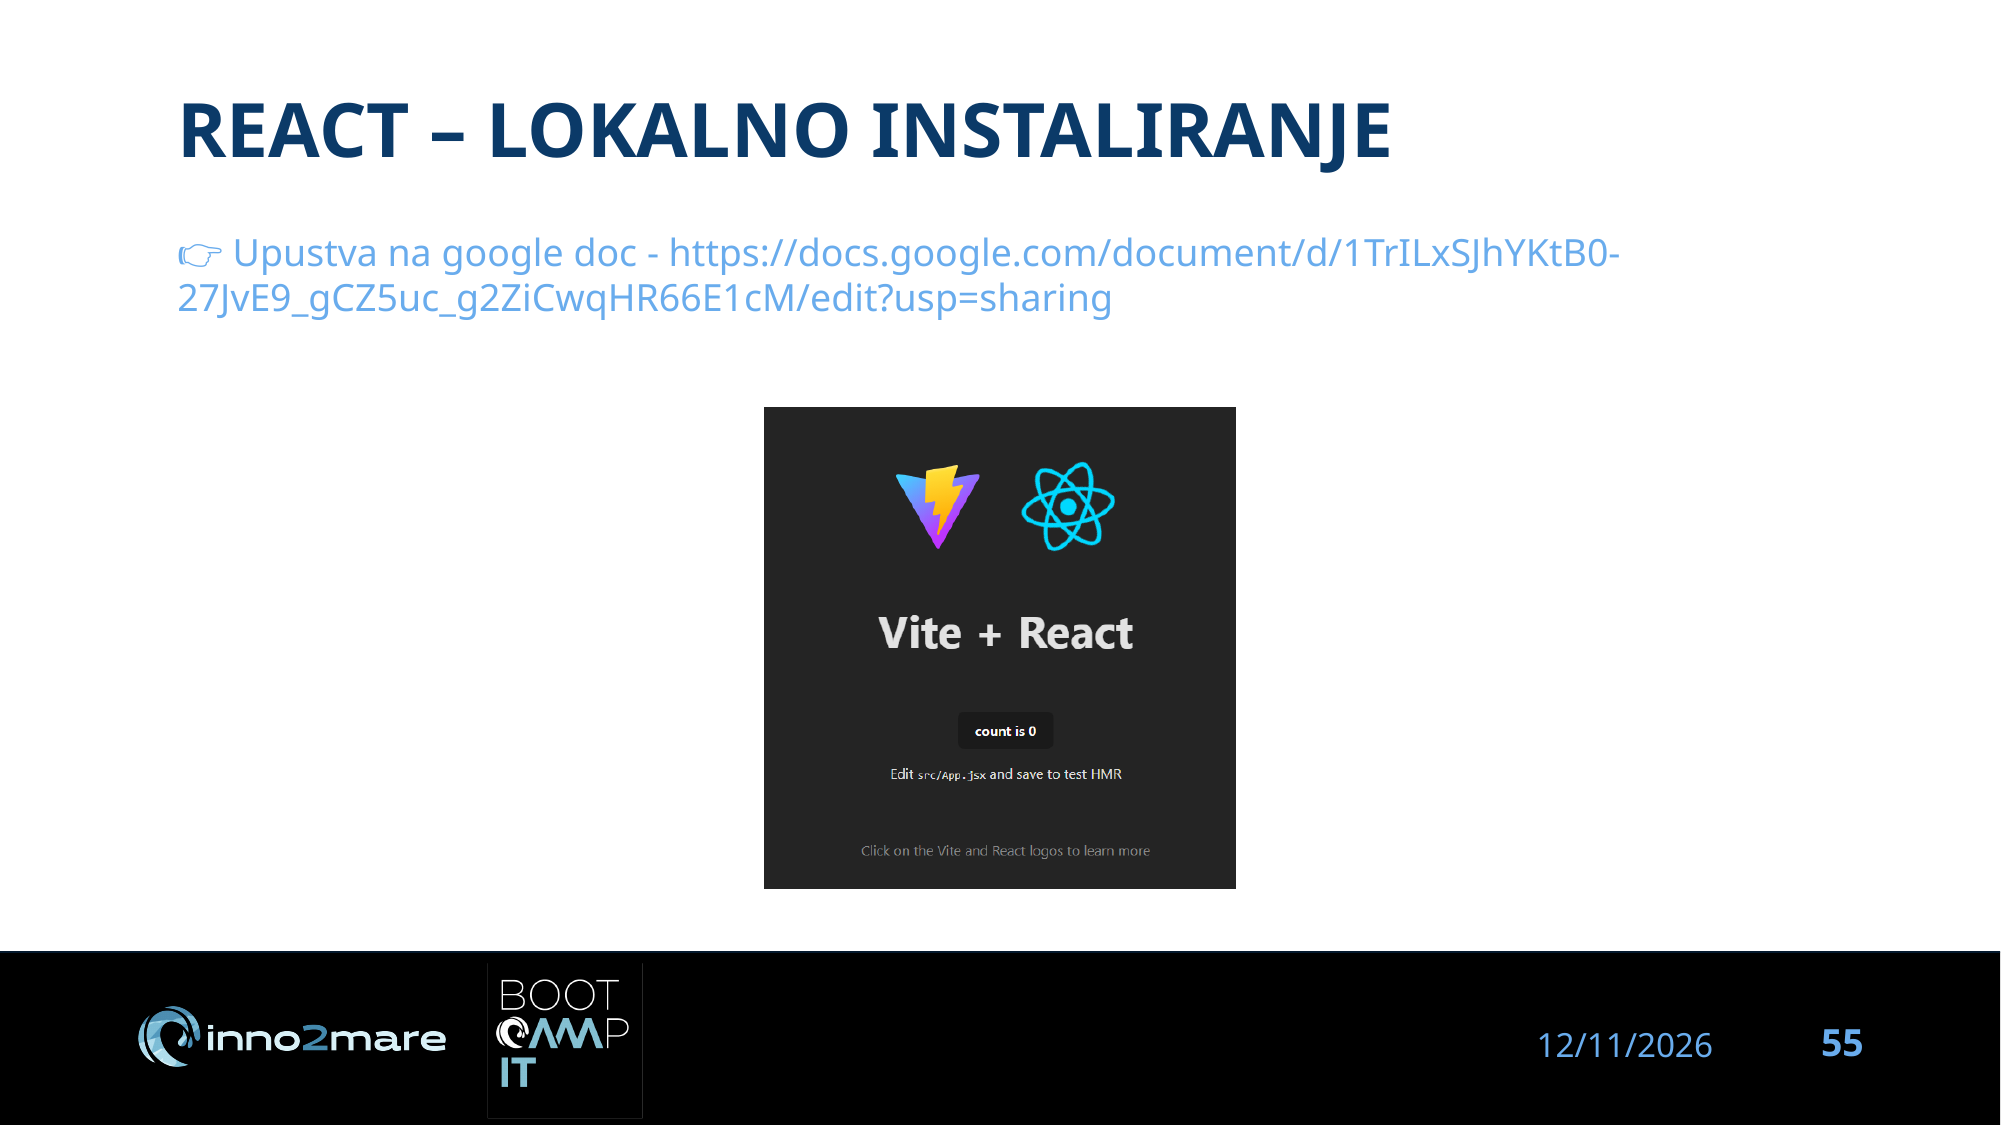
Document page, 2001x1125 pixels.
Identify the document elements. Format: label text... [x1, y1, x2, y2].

text_box REACT – LOKALNO INSTALIRANJE [162, 62, 1888, 203]
picture [764, 407, 1236, 889]
text_box 👉 Upustva na google doc - https://docs.google.com/document/d/1TrILxSJhYKtB0-27JvE9_gCZ5uc_g2ZiCwqHR66E1cM/edit?usp=sharing [162, 221, 1702, 327]
picture [138, 957, 690, 1124]
